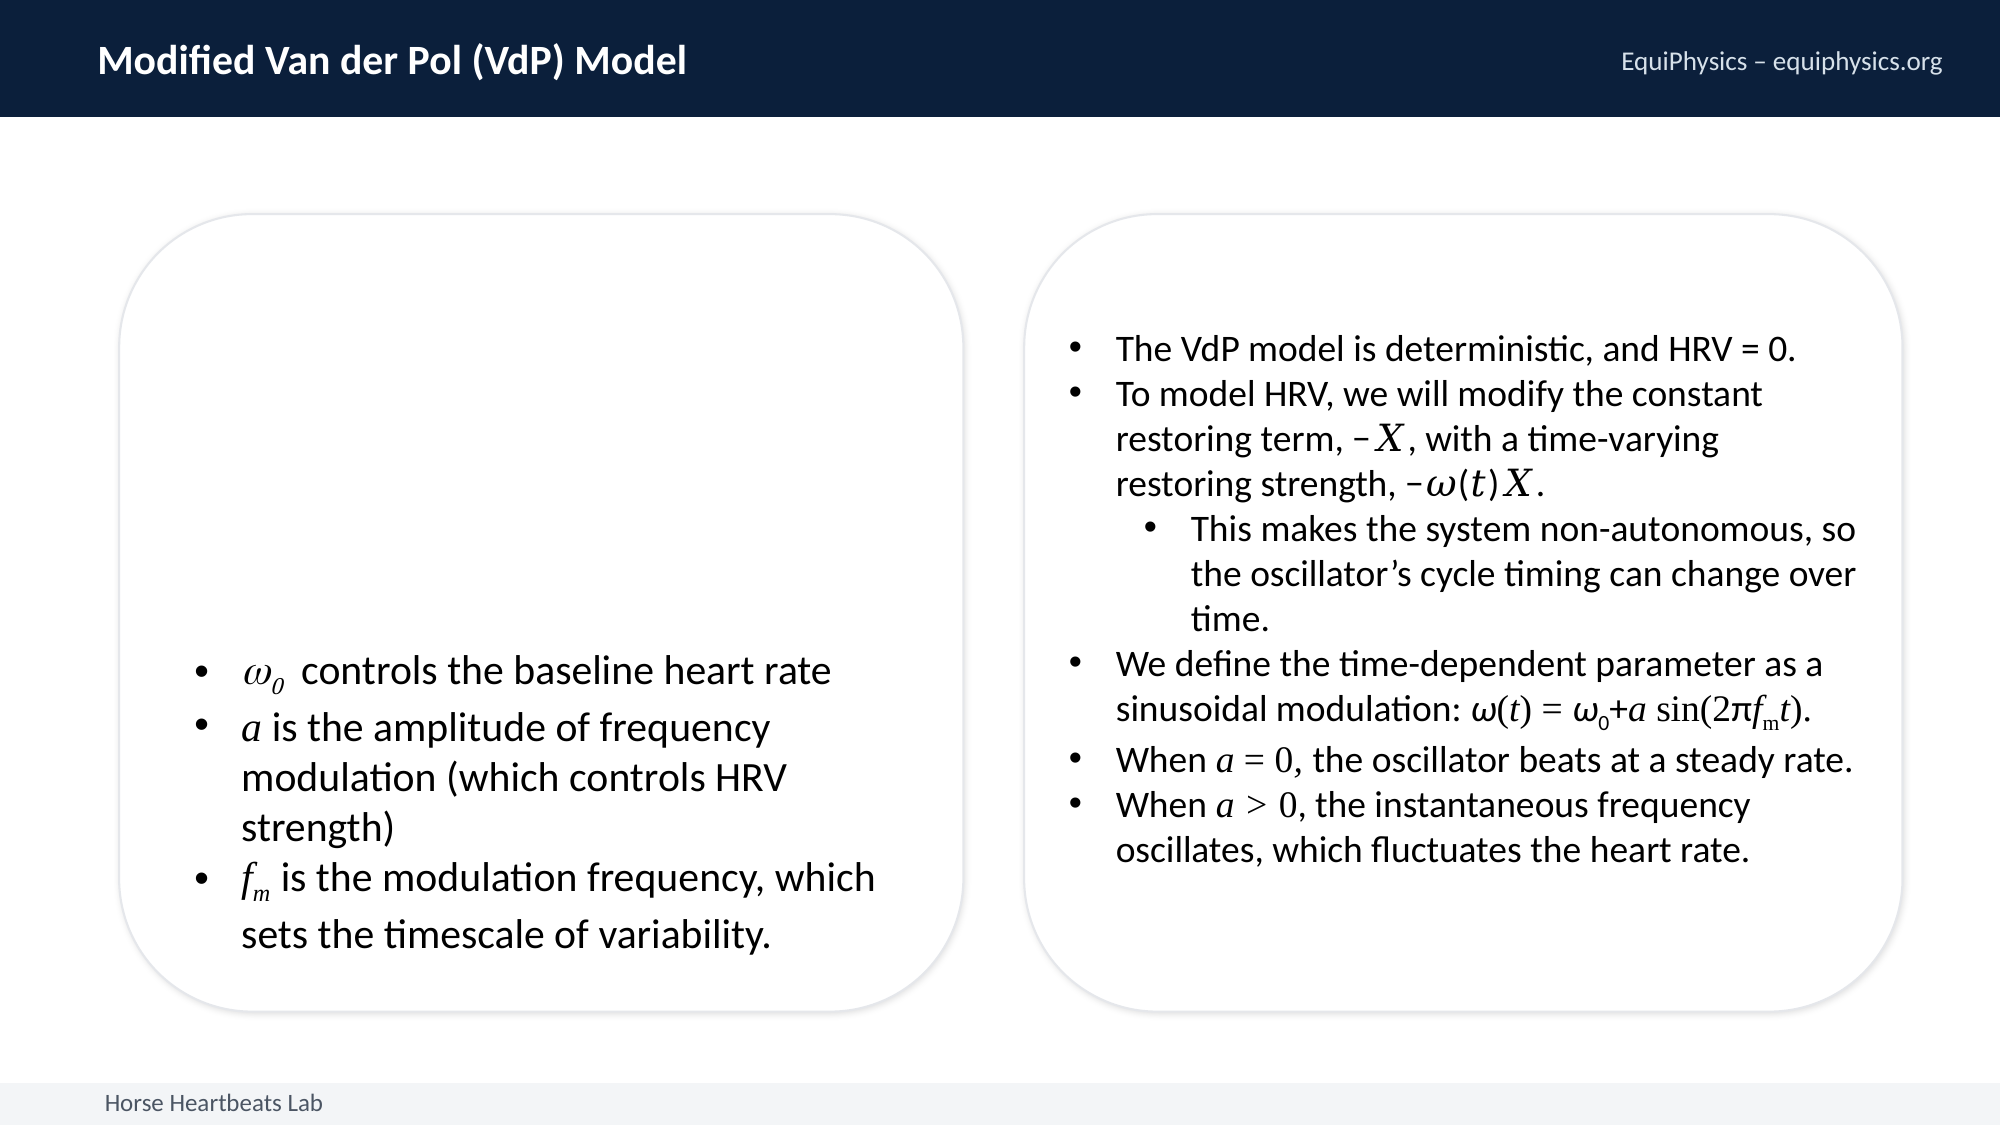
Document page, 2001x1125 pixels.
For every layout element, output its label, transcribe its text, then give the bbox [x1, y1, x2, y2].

text_box The VdP model is deterministic, and HRV = 0. To model HRV, we will modify the constant restoring term, −𝑋, with a time-varying restoring strength, −𝜔(𝑡)𝑋. This makes the system non-autonomous, so the oscillator’s cycle timing can change over time. We define the time-dependent parameter as a sinusoidal modulation: ω(t) = ω0​+a sin(2πfm​t). When a = 0, the oscillator beats at a steady rate. When a > 0, the instantaneous frequency oscillates, which fluctuates the heart rate. [1054, 316, 1873, 878]
text_box [119, 214, 964, 1012]
text_box w0 controls the baseline heart rate a is the amplitude of frequency modulation (which controls HRV strength) fm is the modulation frequency, which sets the timescale of variability. [179, 635, 933, 964]
text_box EquiPhysics – equiphysics.org [1545, 29, 1958, 90]
text_box [0, 1083, 2000, 1125]
text_box Horse Heartbeats Lab [89, 1083, 1005, 1121]
text_box [0, 0, 2000, 117]
text_box Modified Van der Pol (VdP) Model [82, 23, 1538, 92]
text_box [1024, 214, 1903, 1012]
